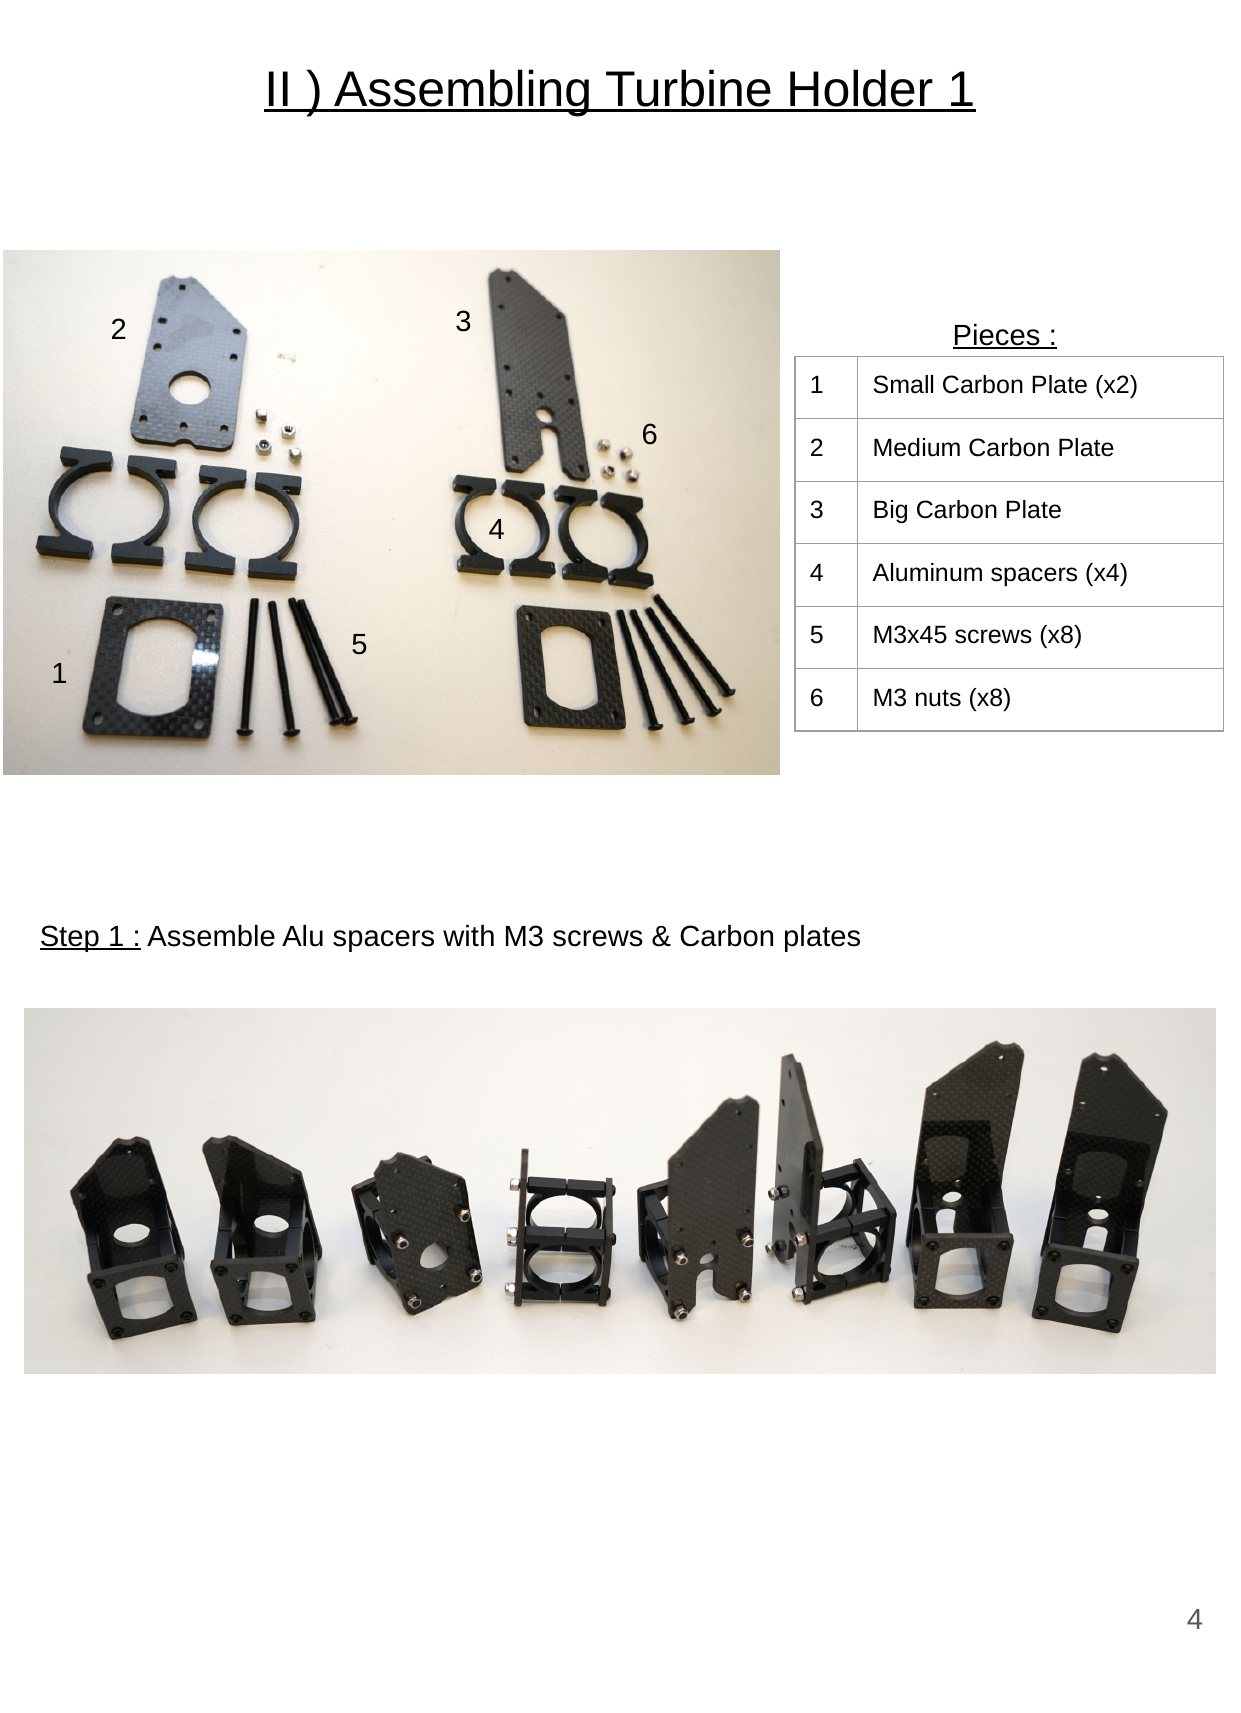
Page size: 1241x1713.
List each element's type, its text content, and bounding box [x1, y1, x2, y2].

text_box Step 1 : Assemble Alu spacers with M3 screws & Carbon plates [24, 902, 1172, 984]
text_box Pieces : [784, 301, 1240, 377]
table_cell Big Carbon Plate [858, 482, 1223, 543]
table_cell 2 [796, 419, 857, 481]
slide_number ‹#› [1149, 1552, 1224, 1684]
picture [24, 1008, 1216, 1374]
table_header Small Carbon Plate (x2) [858, 377, 1223, 418]
table_cell M3x45 screws (x8) [858, 607, 1223, 668]
table_cell M3 nuts (x8) [858, 669, 1223, 730]
table_cell Medium Carbon Plate [858, 419, 1223, 481]
table_header 1 [796, 377, 857, 418]
table_cell 3 [796, 482, 857, 543]
table_cell 5 [796, 607, 857, 668]
table_cell 6 [796, 669, 857, 730]
text_box II ) Assembling Turbine Holder 1 [3, 41, 1237, 157]
table_cell 4 [796, 544, 857, 606]
table_cell Aluminum spacers (x4) [858, 544, 1223, 606]
picture [2, 250, 780, 776]
